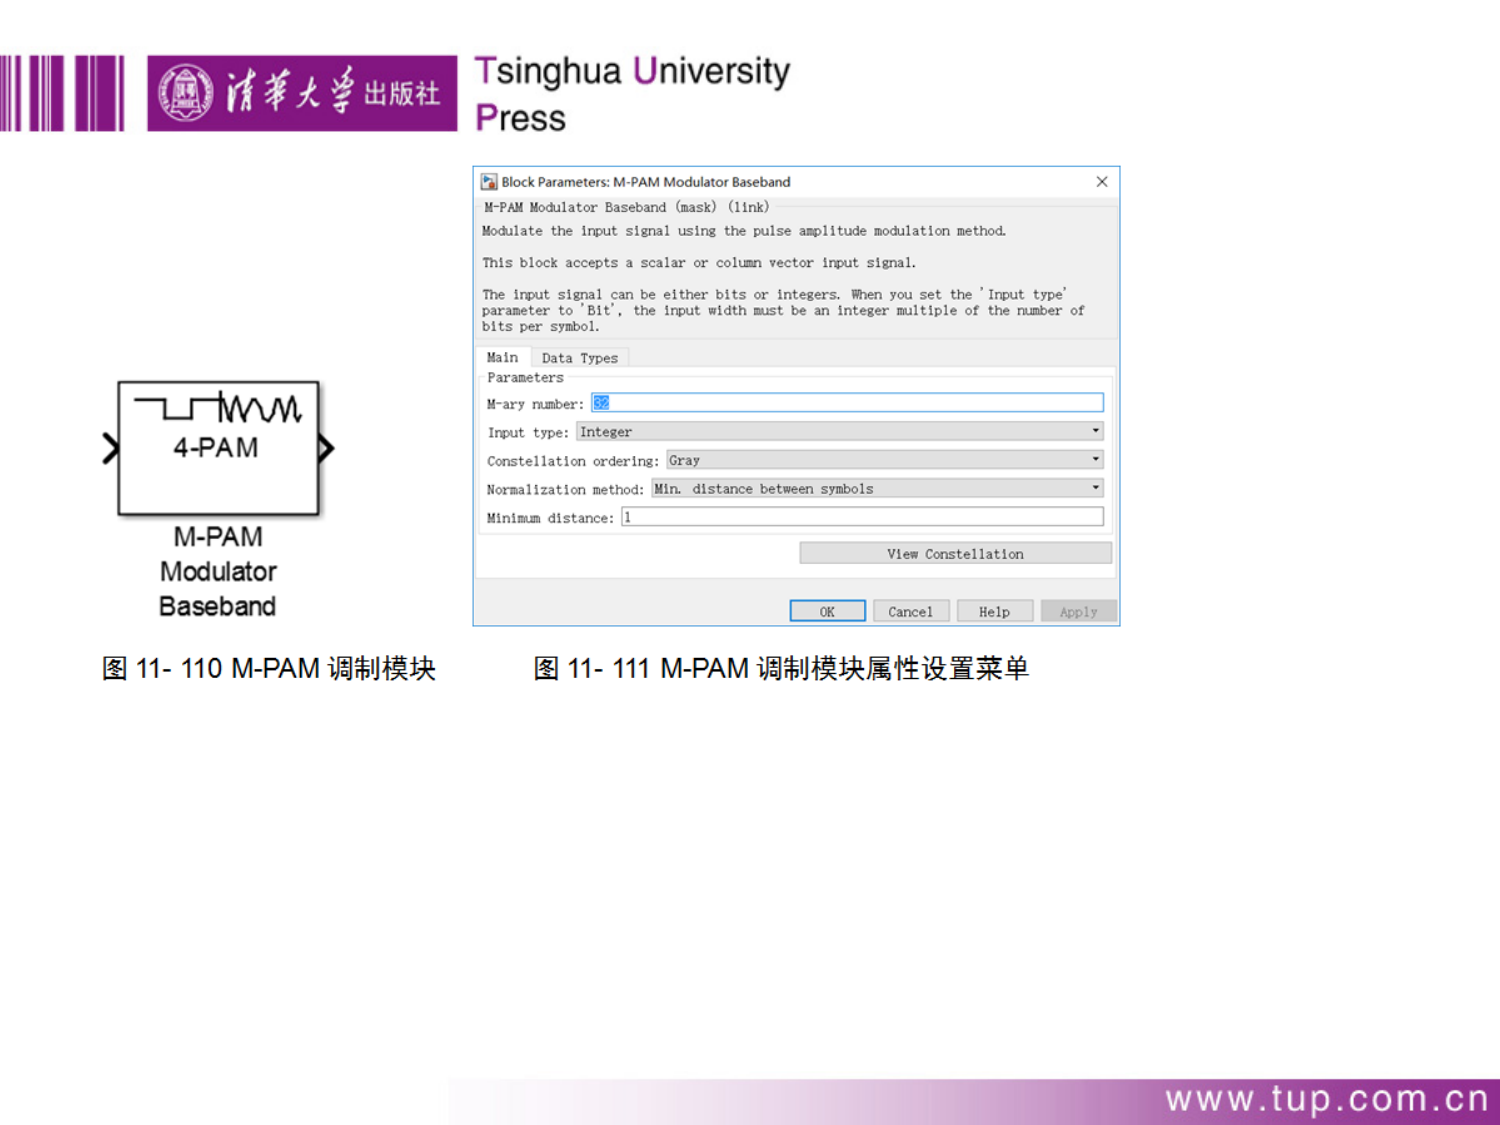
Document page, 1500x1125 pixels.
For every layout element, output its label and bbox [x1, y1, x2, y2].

picture [0, 34, 1500, 683]
picture [0, 1059, 1500, 1125]
